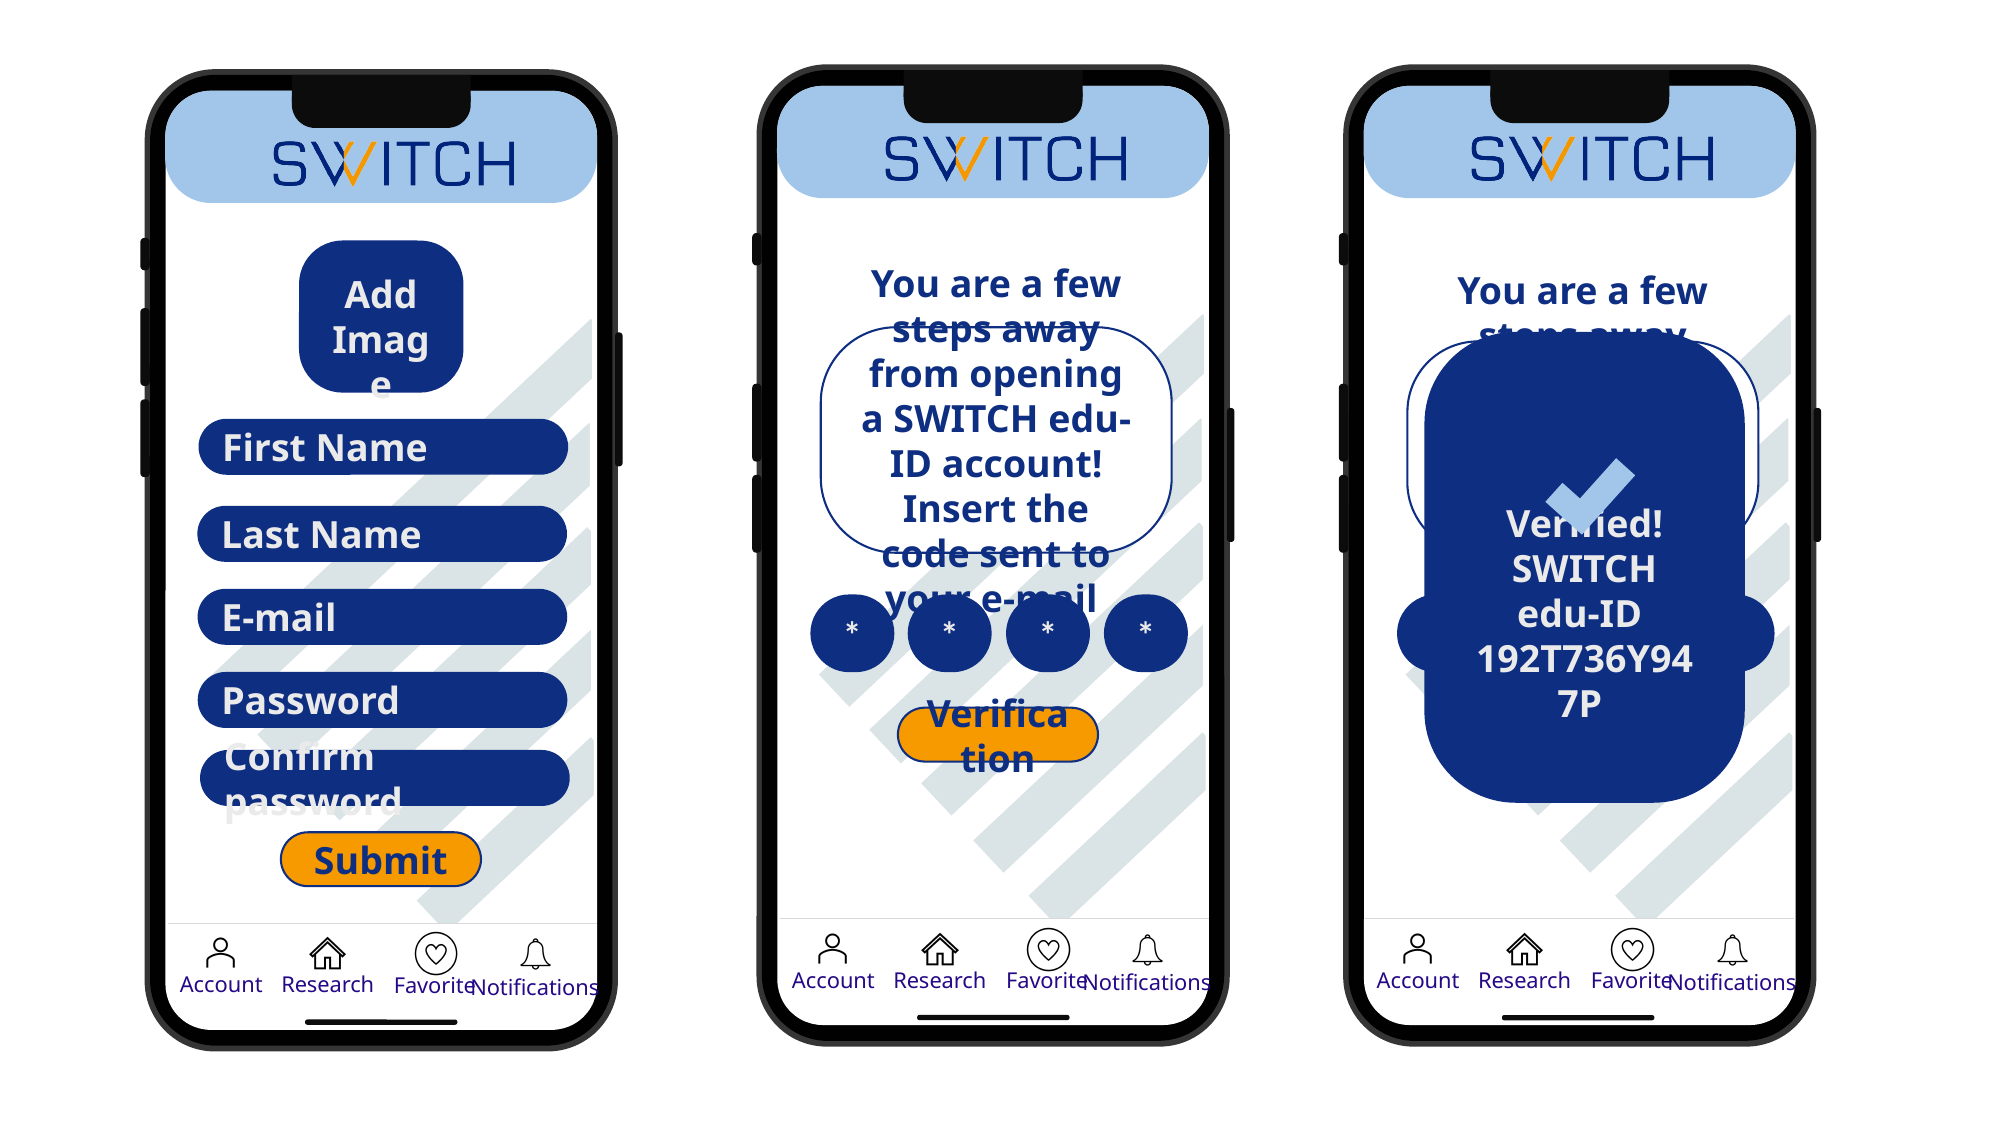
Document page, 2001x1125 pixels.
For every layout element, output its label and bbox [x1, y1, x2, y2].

text_box [1338, 64, 1854, 1047]
text_box [140, 69, 656, 1052]
text_box [752, 64, 1268, 1047]
